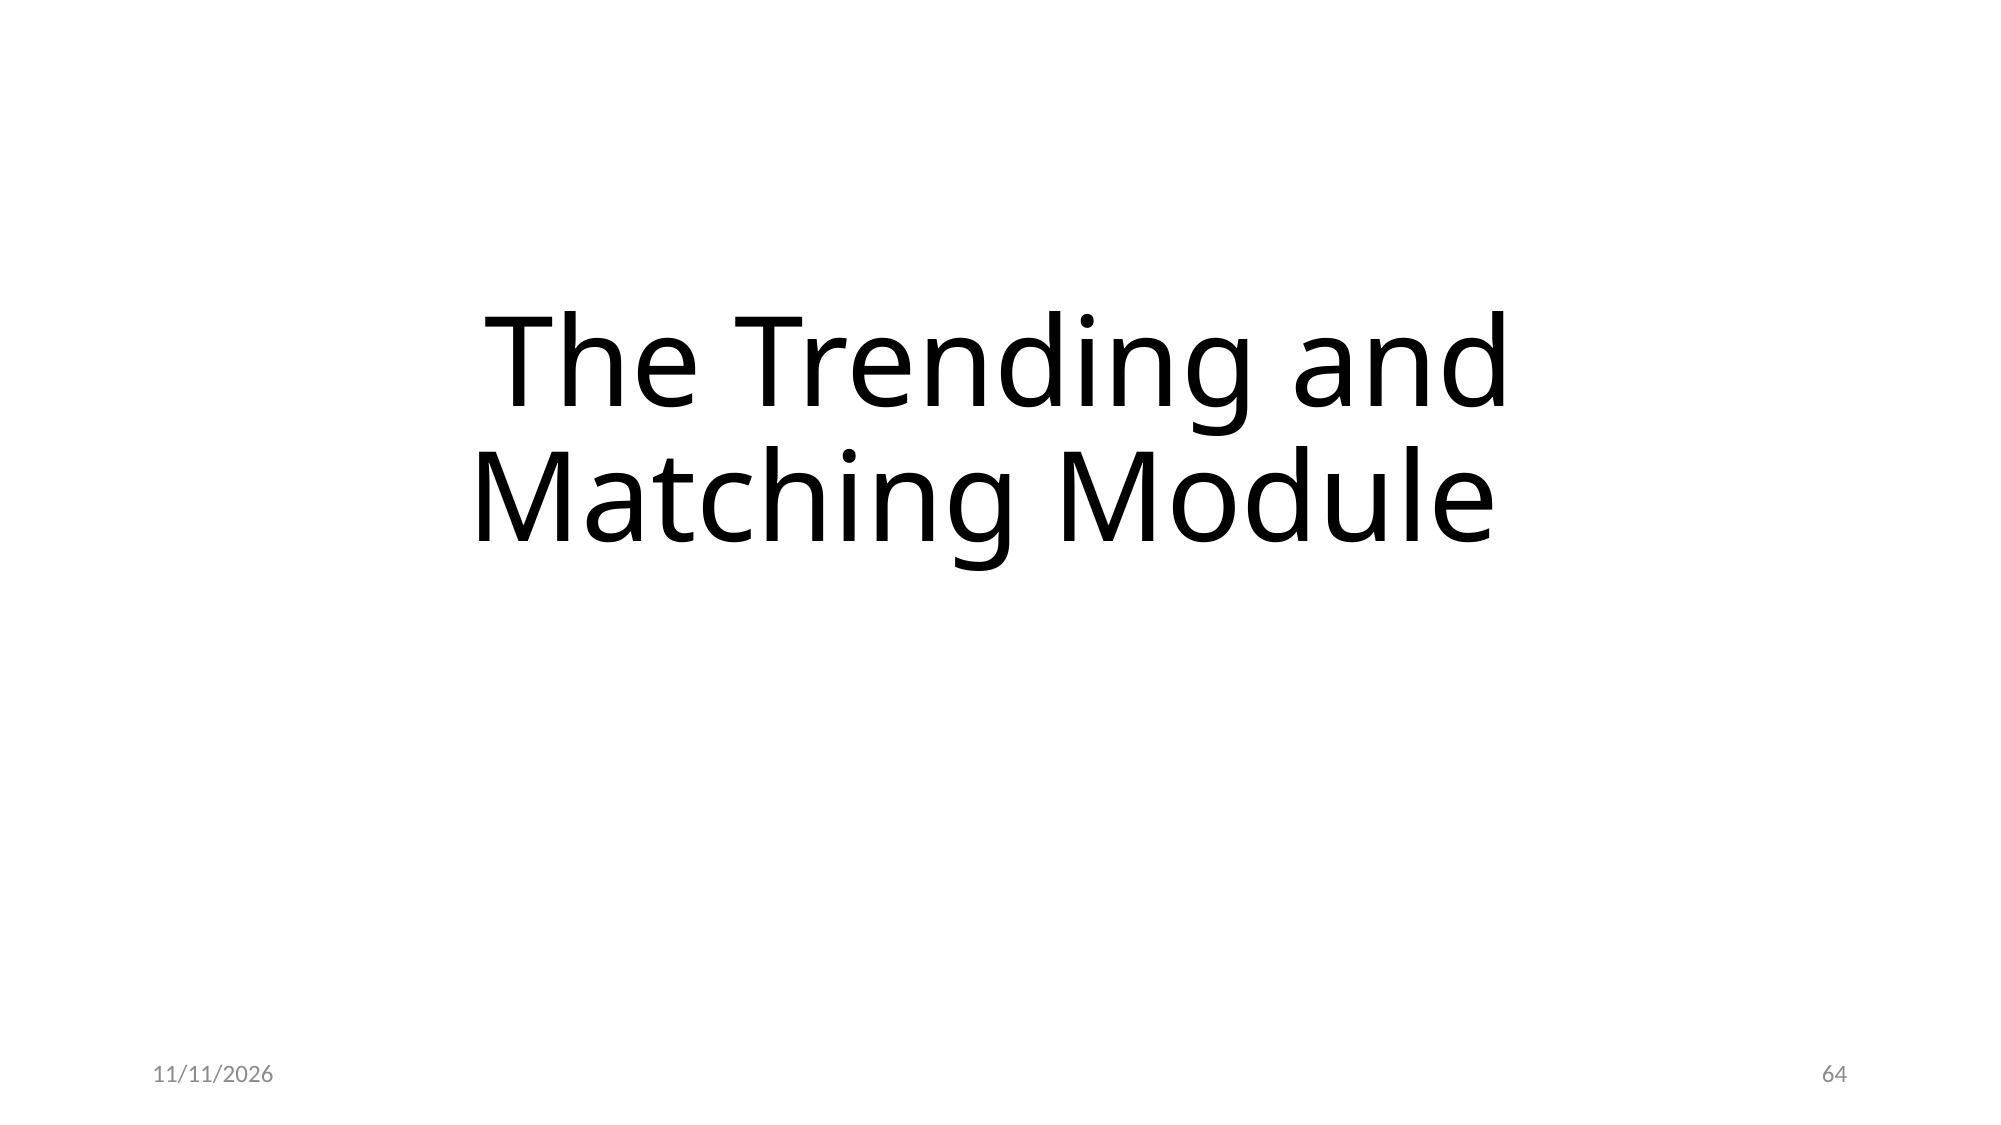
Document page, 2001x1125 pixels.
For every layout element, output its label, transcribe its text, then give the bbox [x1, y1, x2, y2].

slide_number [137, 1042, 588, 1103]
slide_number 64 [1412, 1042, 1863, 1103]
title The Trending and Matching Module [249, 184, 1750, 576]
